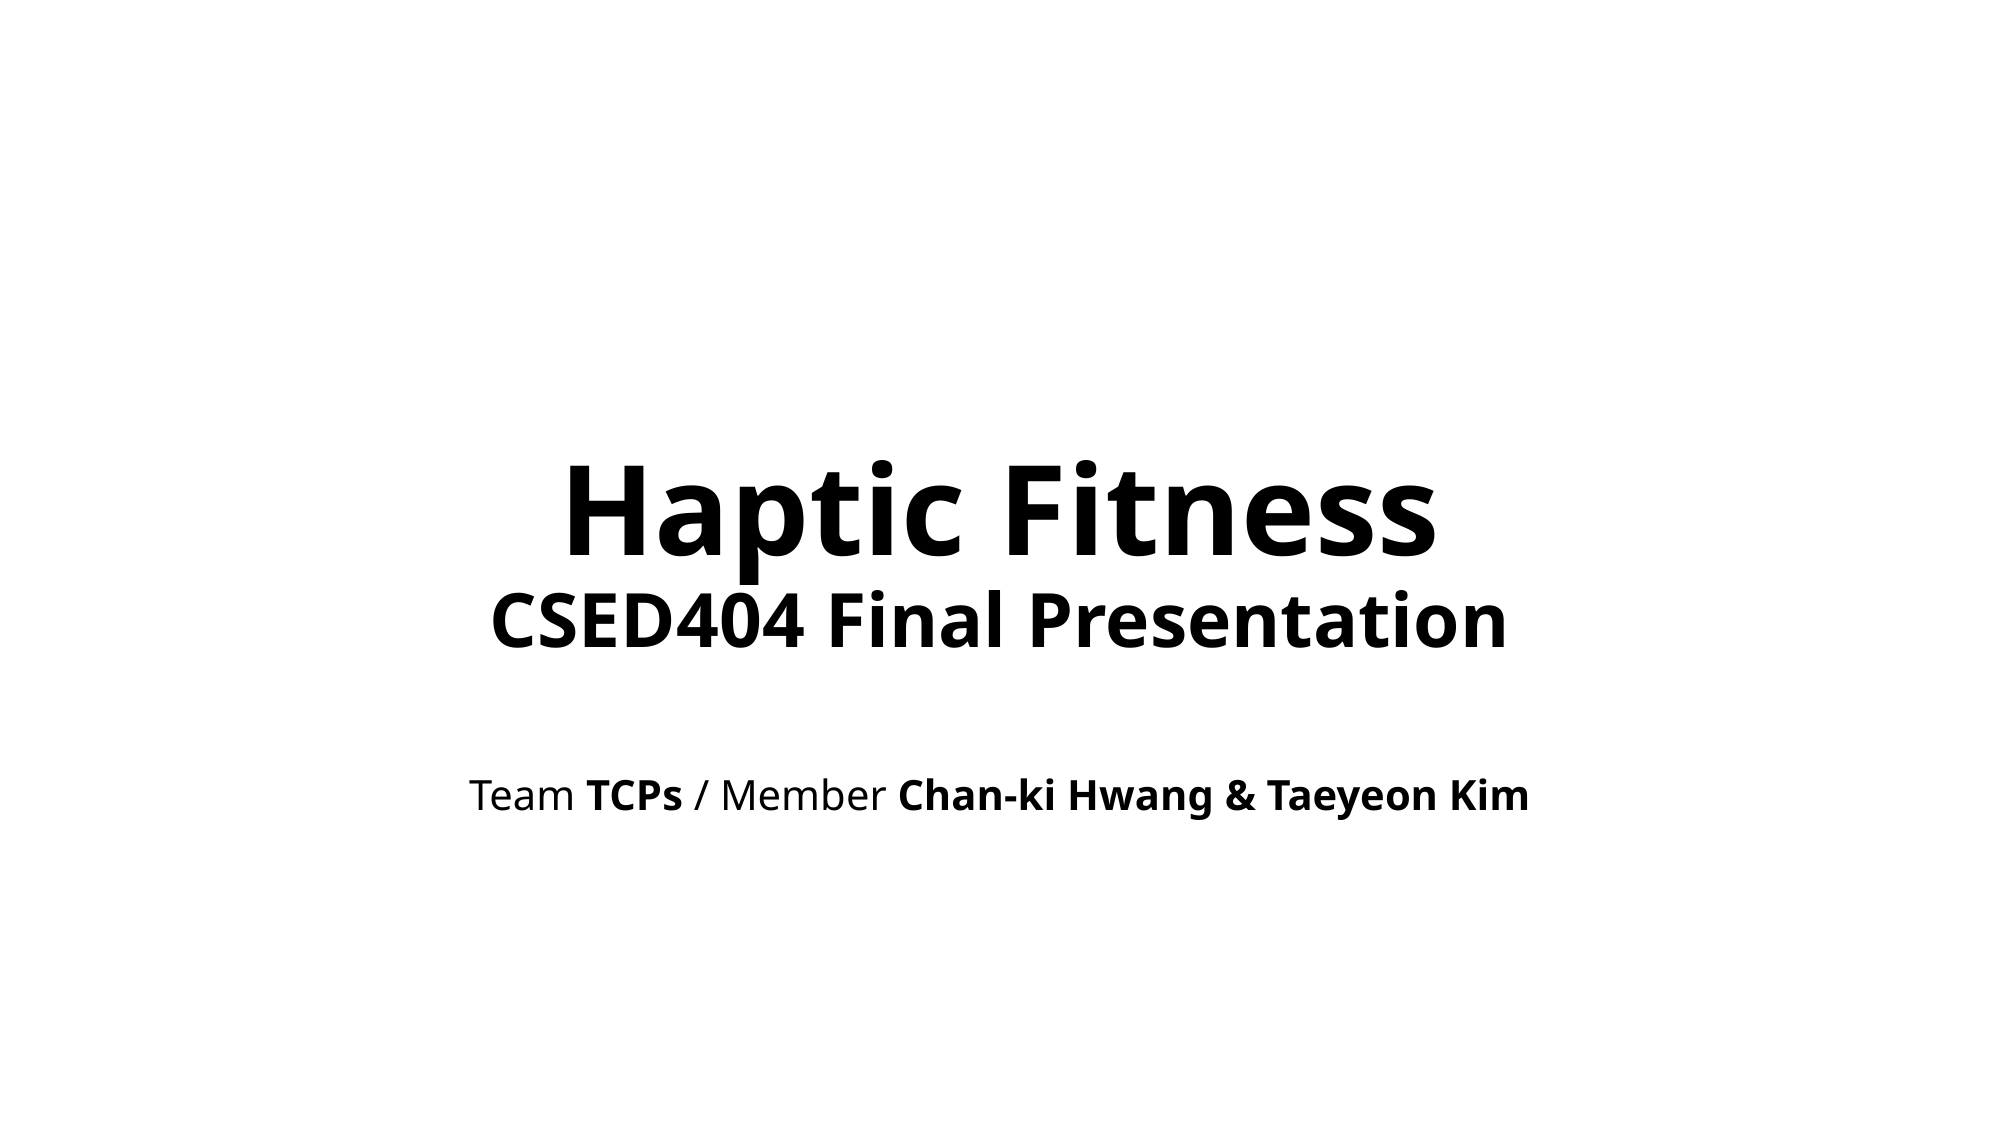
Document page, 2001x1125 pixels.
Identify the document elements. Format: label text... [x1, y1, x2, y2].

subtitle Team TCPs / Member Chan-ki Hwang & Taeyeon Kim [249, 755, 1750, 838]
title Haptic Fitness CSED404 Final Presentation [0, 394, 2000, 717]
